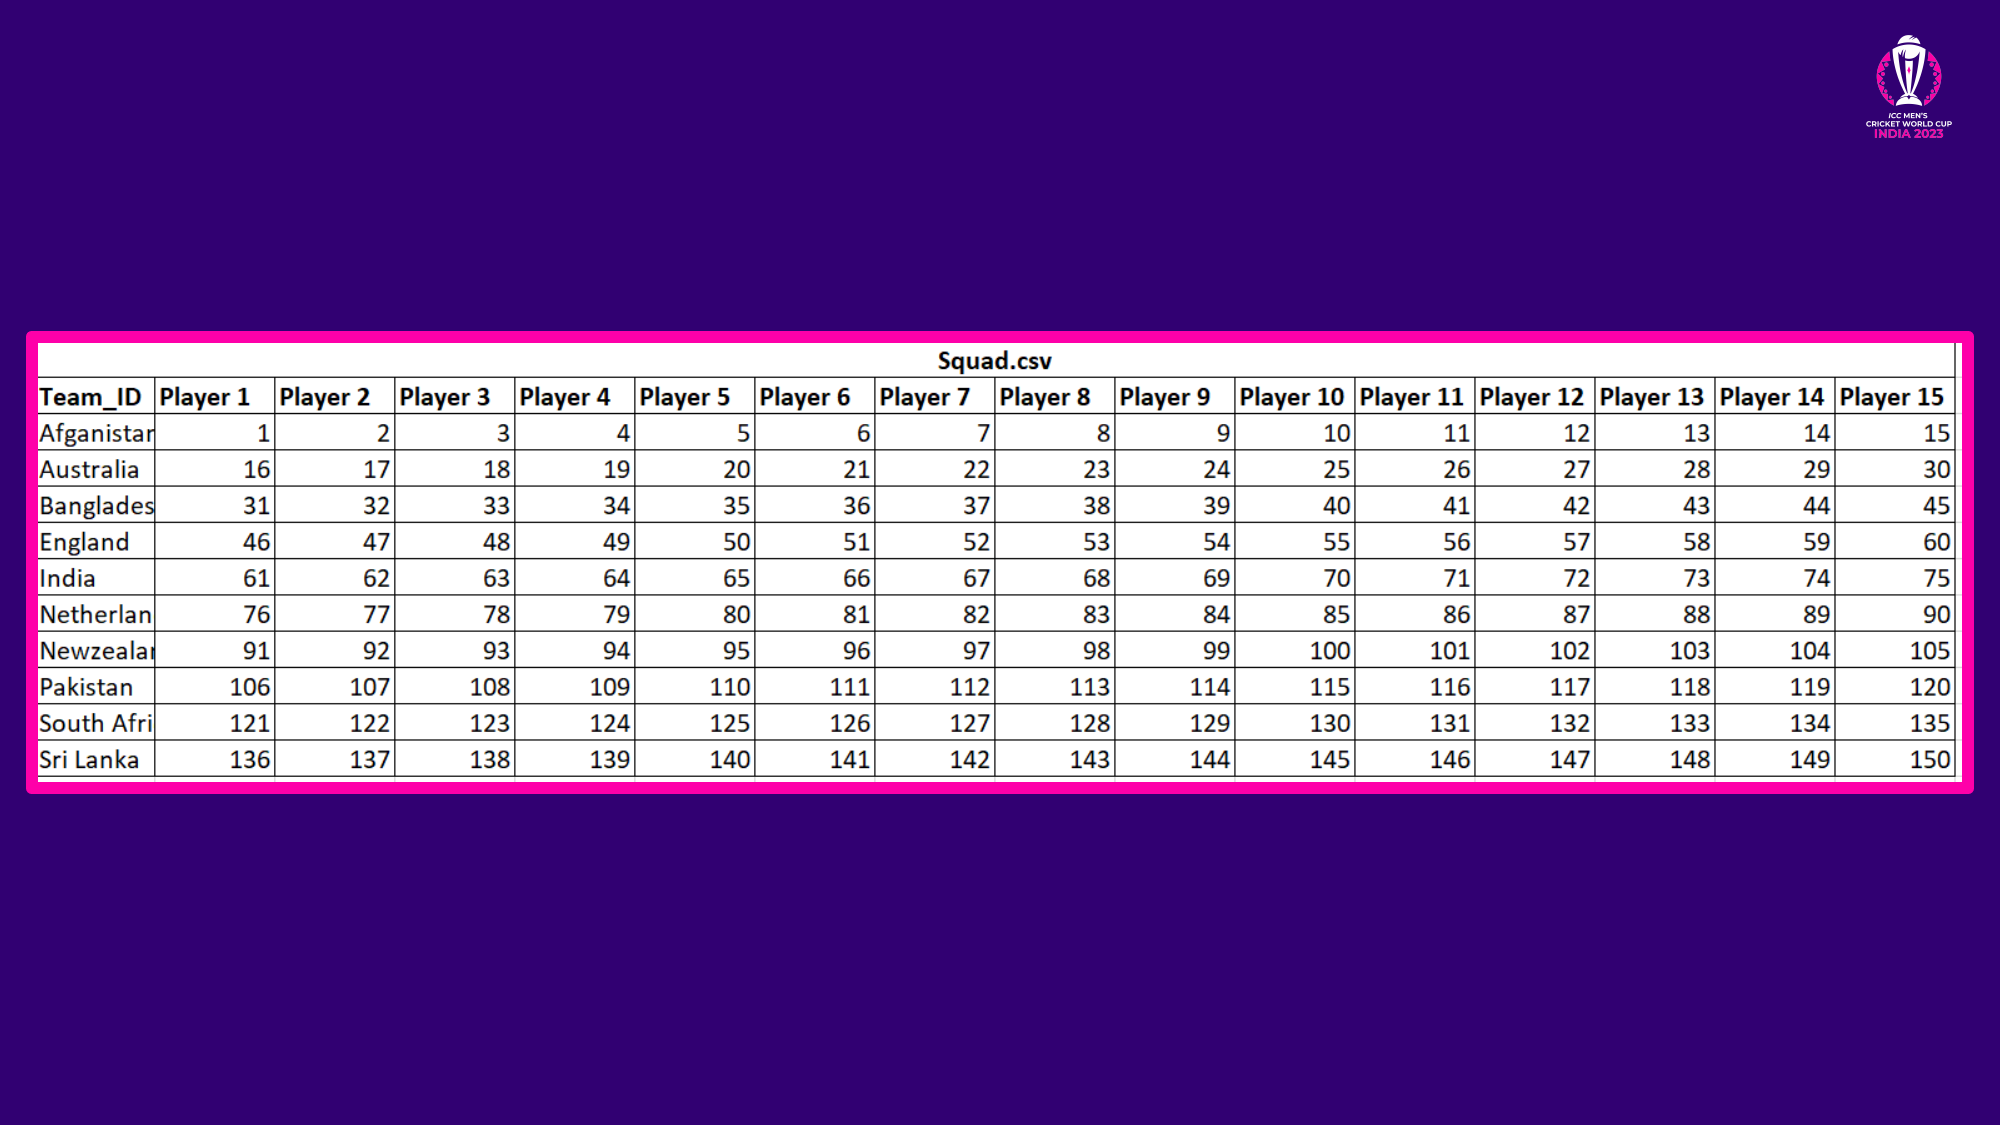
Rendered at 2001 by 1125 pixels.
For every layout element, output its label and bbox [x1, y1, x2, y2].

picture [37, 343, 1962, 782]
picture [1851, 30, 1966, 151]
